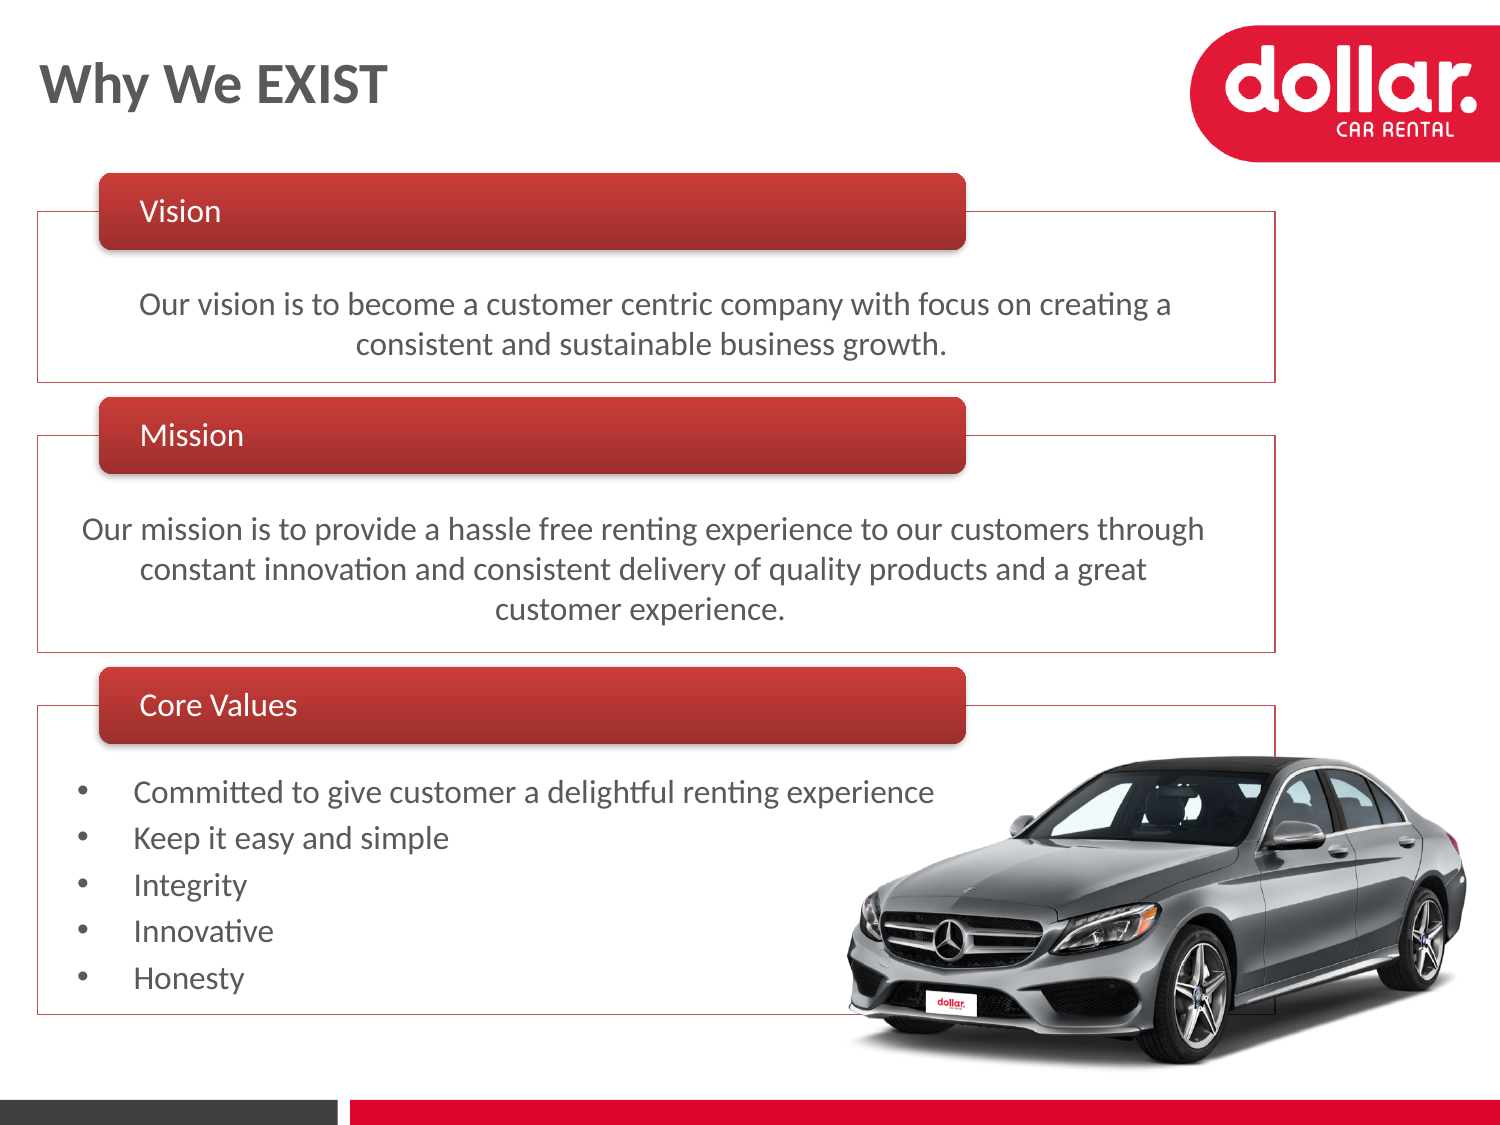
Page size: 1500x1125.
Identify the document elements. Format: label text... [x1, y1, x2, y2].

text_box Why We EXIST [24, 37, 722, 94]
picture [824, 749, 1480, 1084]
picture [1187, 24, 1500, 163]
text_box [37, 162, 1357, 1026]
